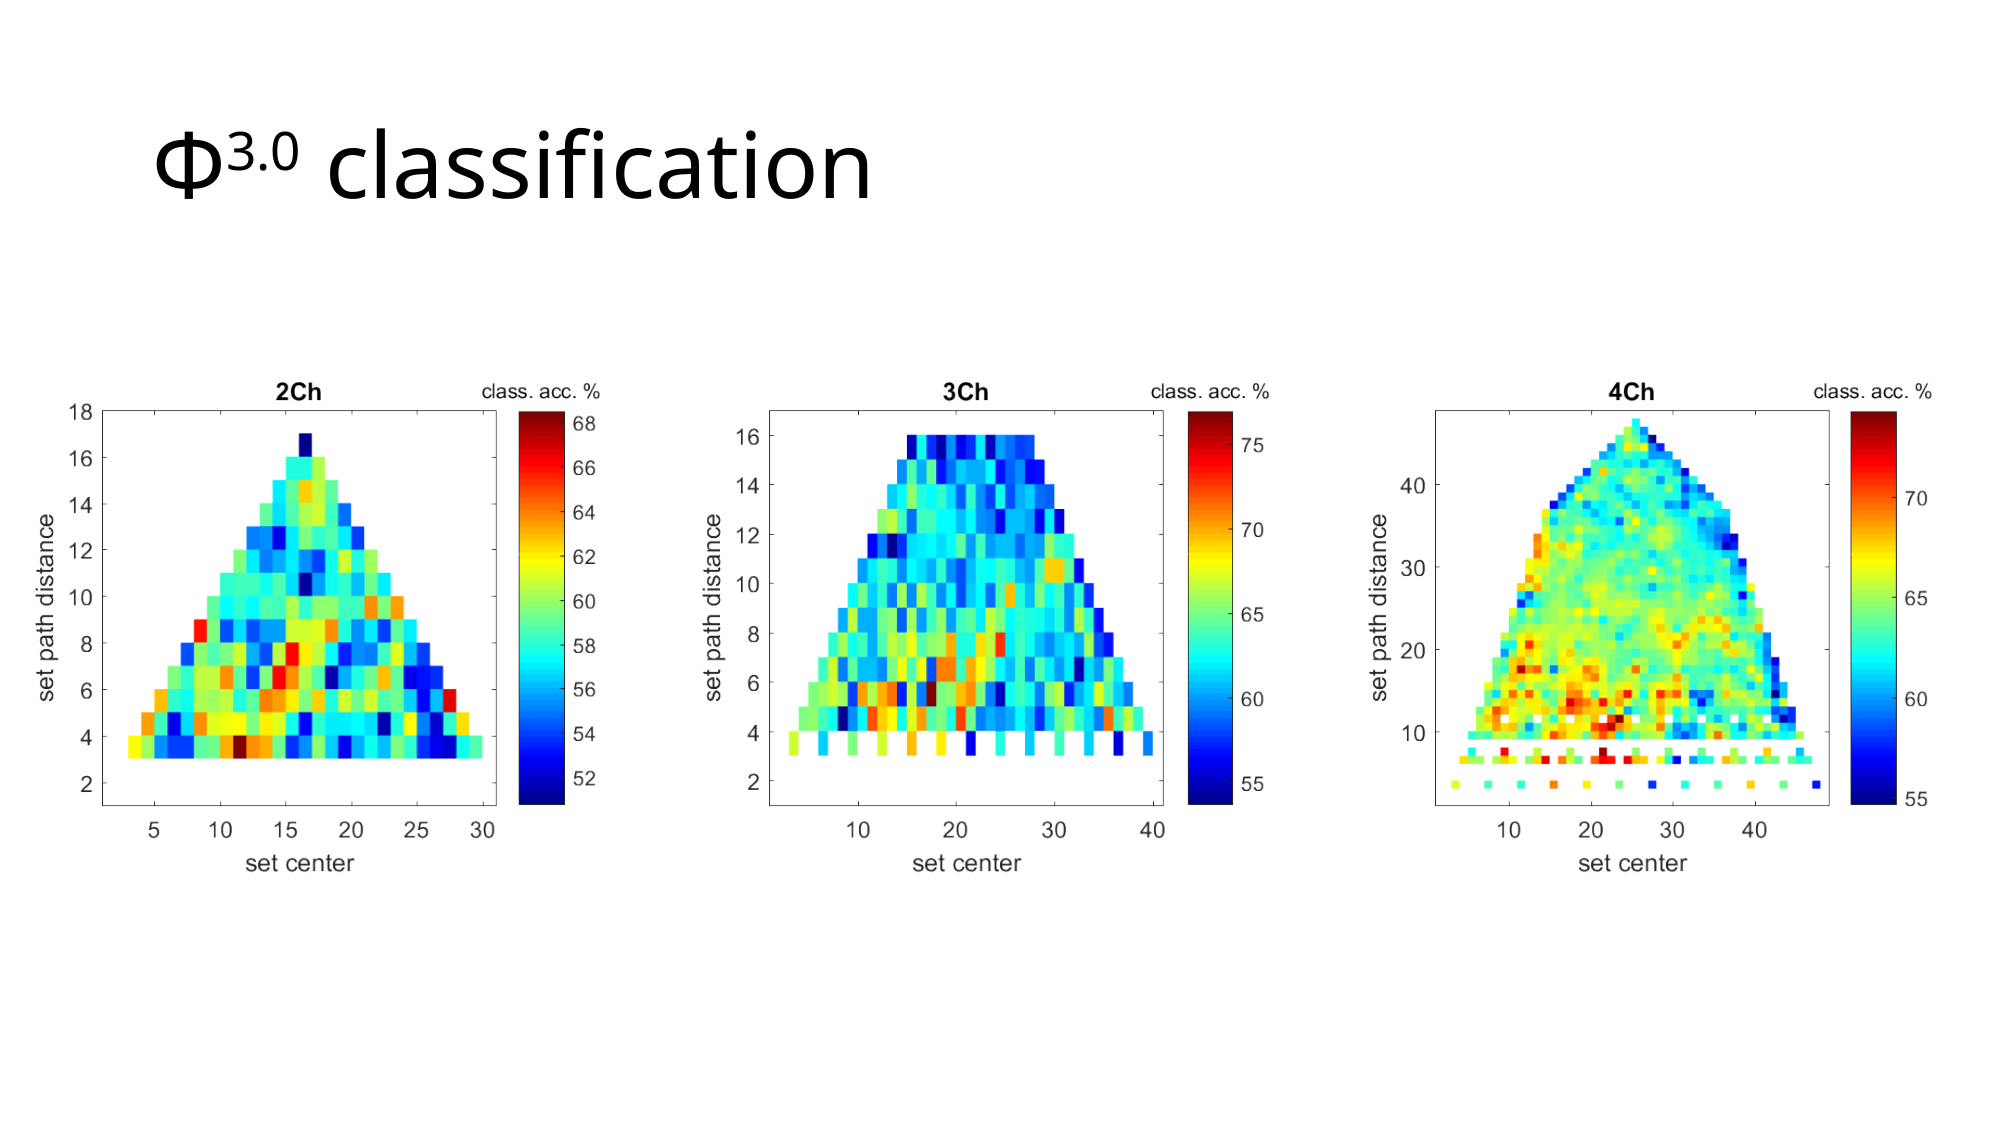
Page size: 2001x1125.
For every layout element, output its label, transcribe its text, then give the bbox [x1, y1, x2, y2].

picture [29, 370, 1941, 879]
title Φ3.0 classification [137, 59, 1863, 278]
